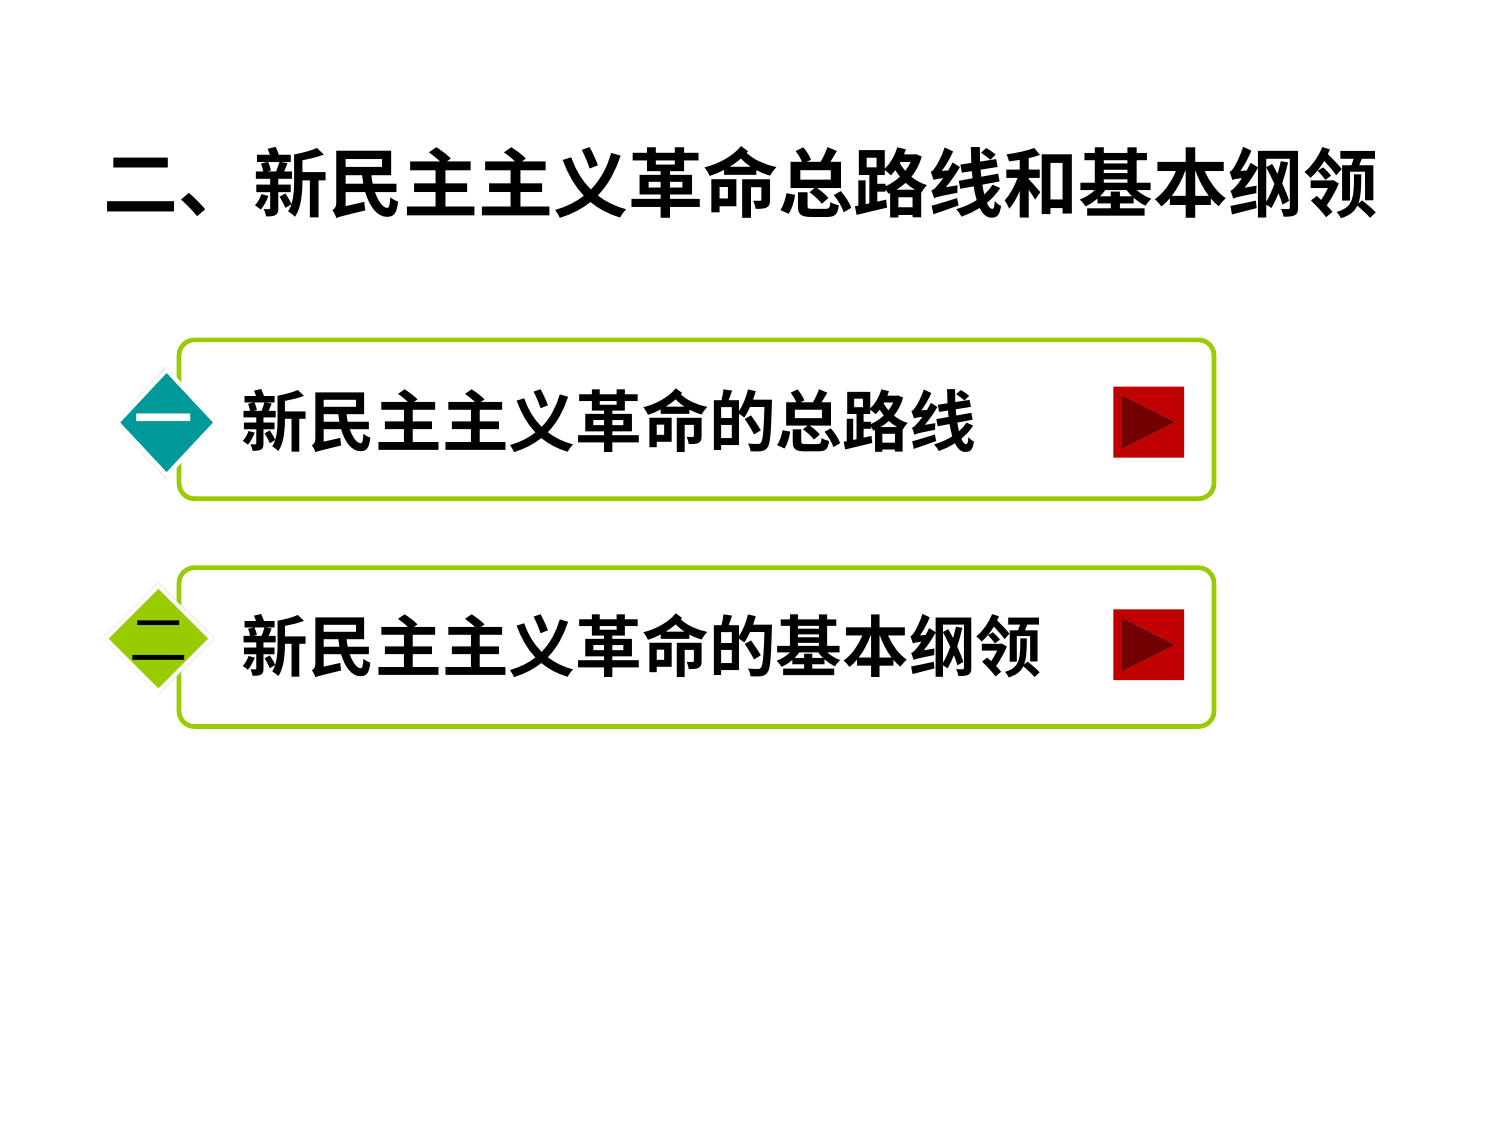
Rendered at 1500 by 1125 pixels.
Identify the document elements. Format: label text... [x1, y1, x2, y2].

title 二、新民主主义革命总路线和基本纲领 [88, 66, 1413, 297]
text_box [93, 339, 1215, 727]
